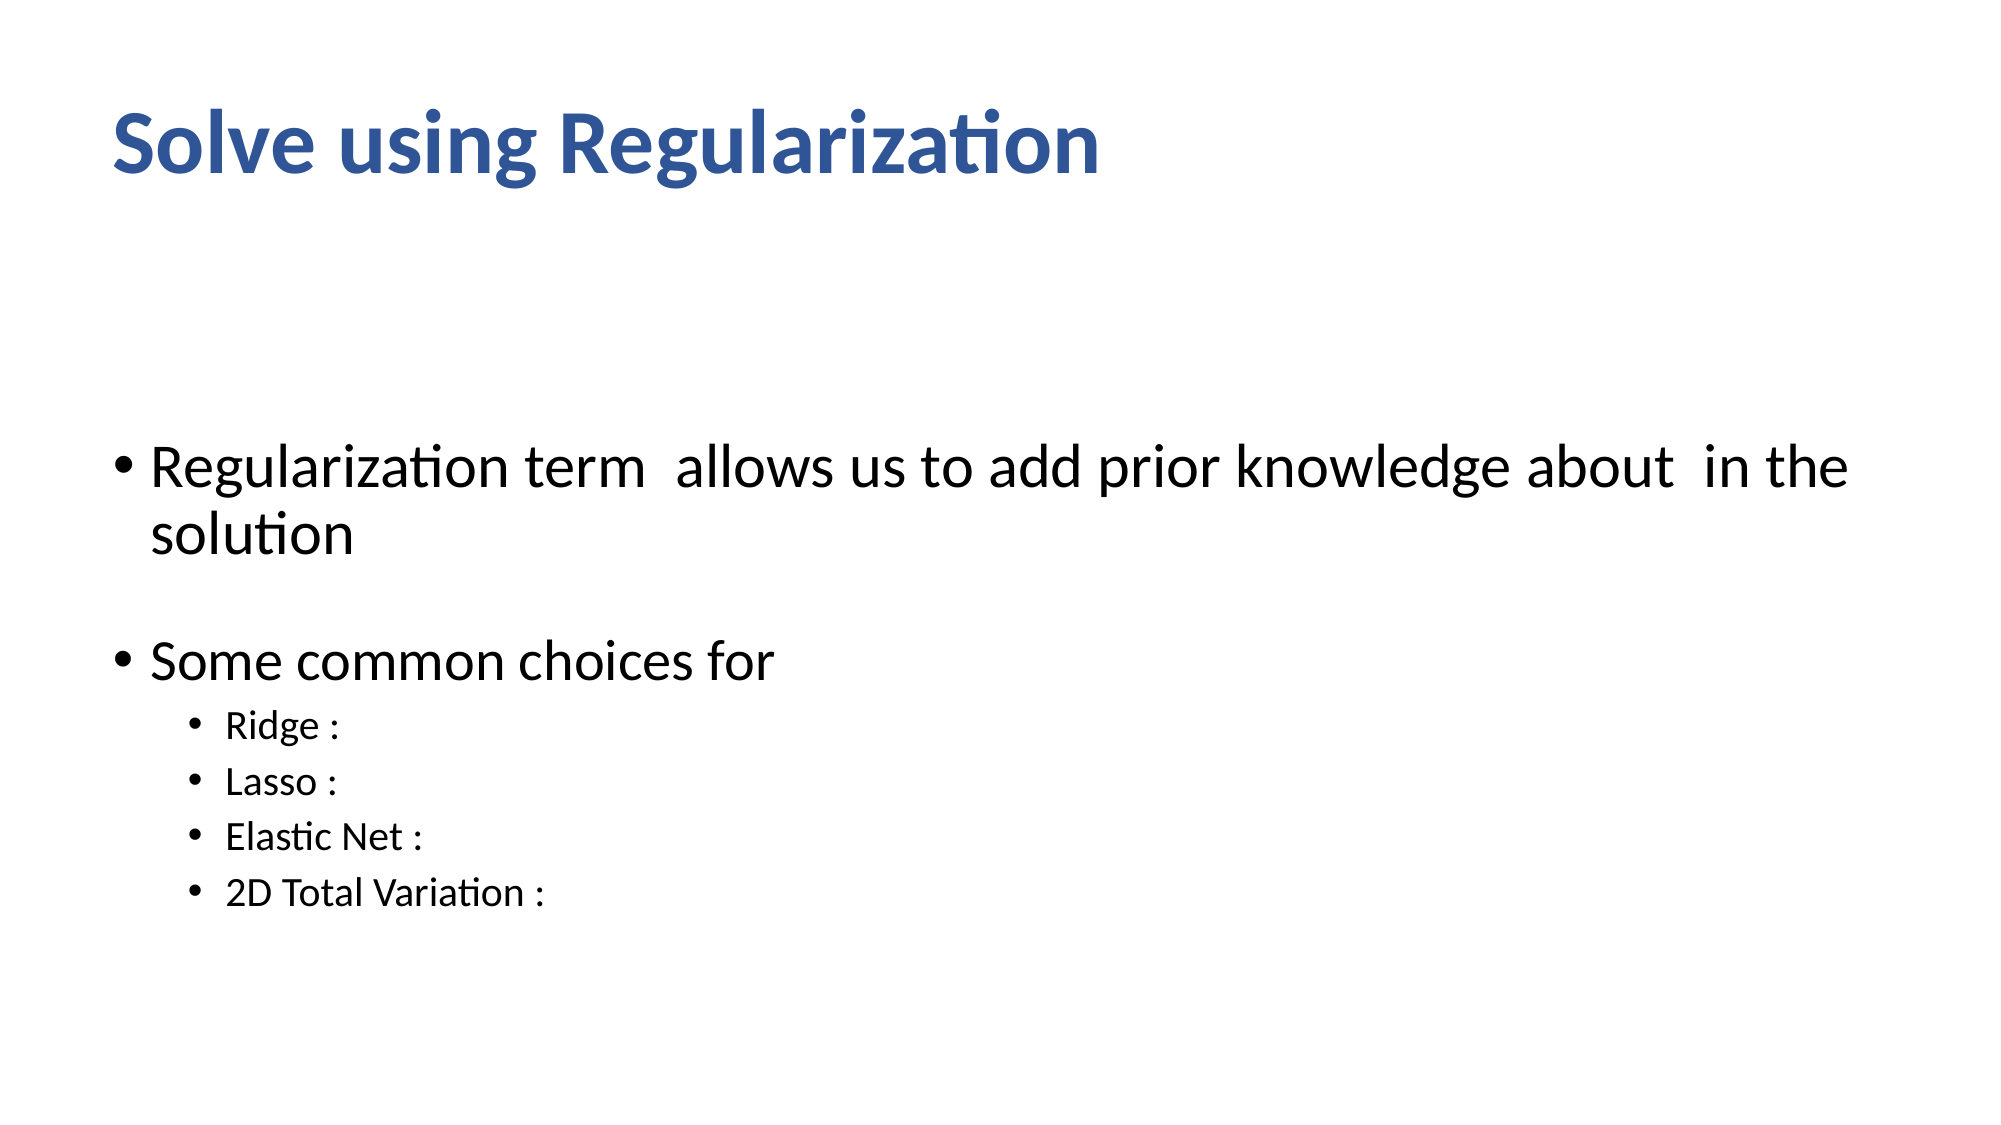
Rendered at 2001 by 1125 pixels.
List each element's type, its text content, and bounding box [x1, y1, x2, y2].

text_box Solve using Regularization [97, 75, 1843, 213]
